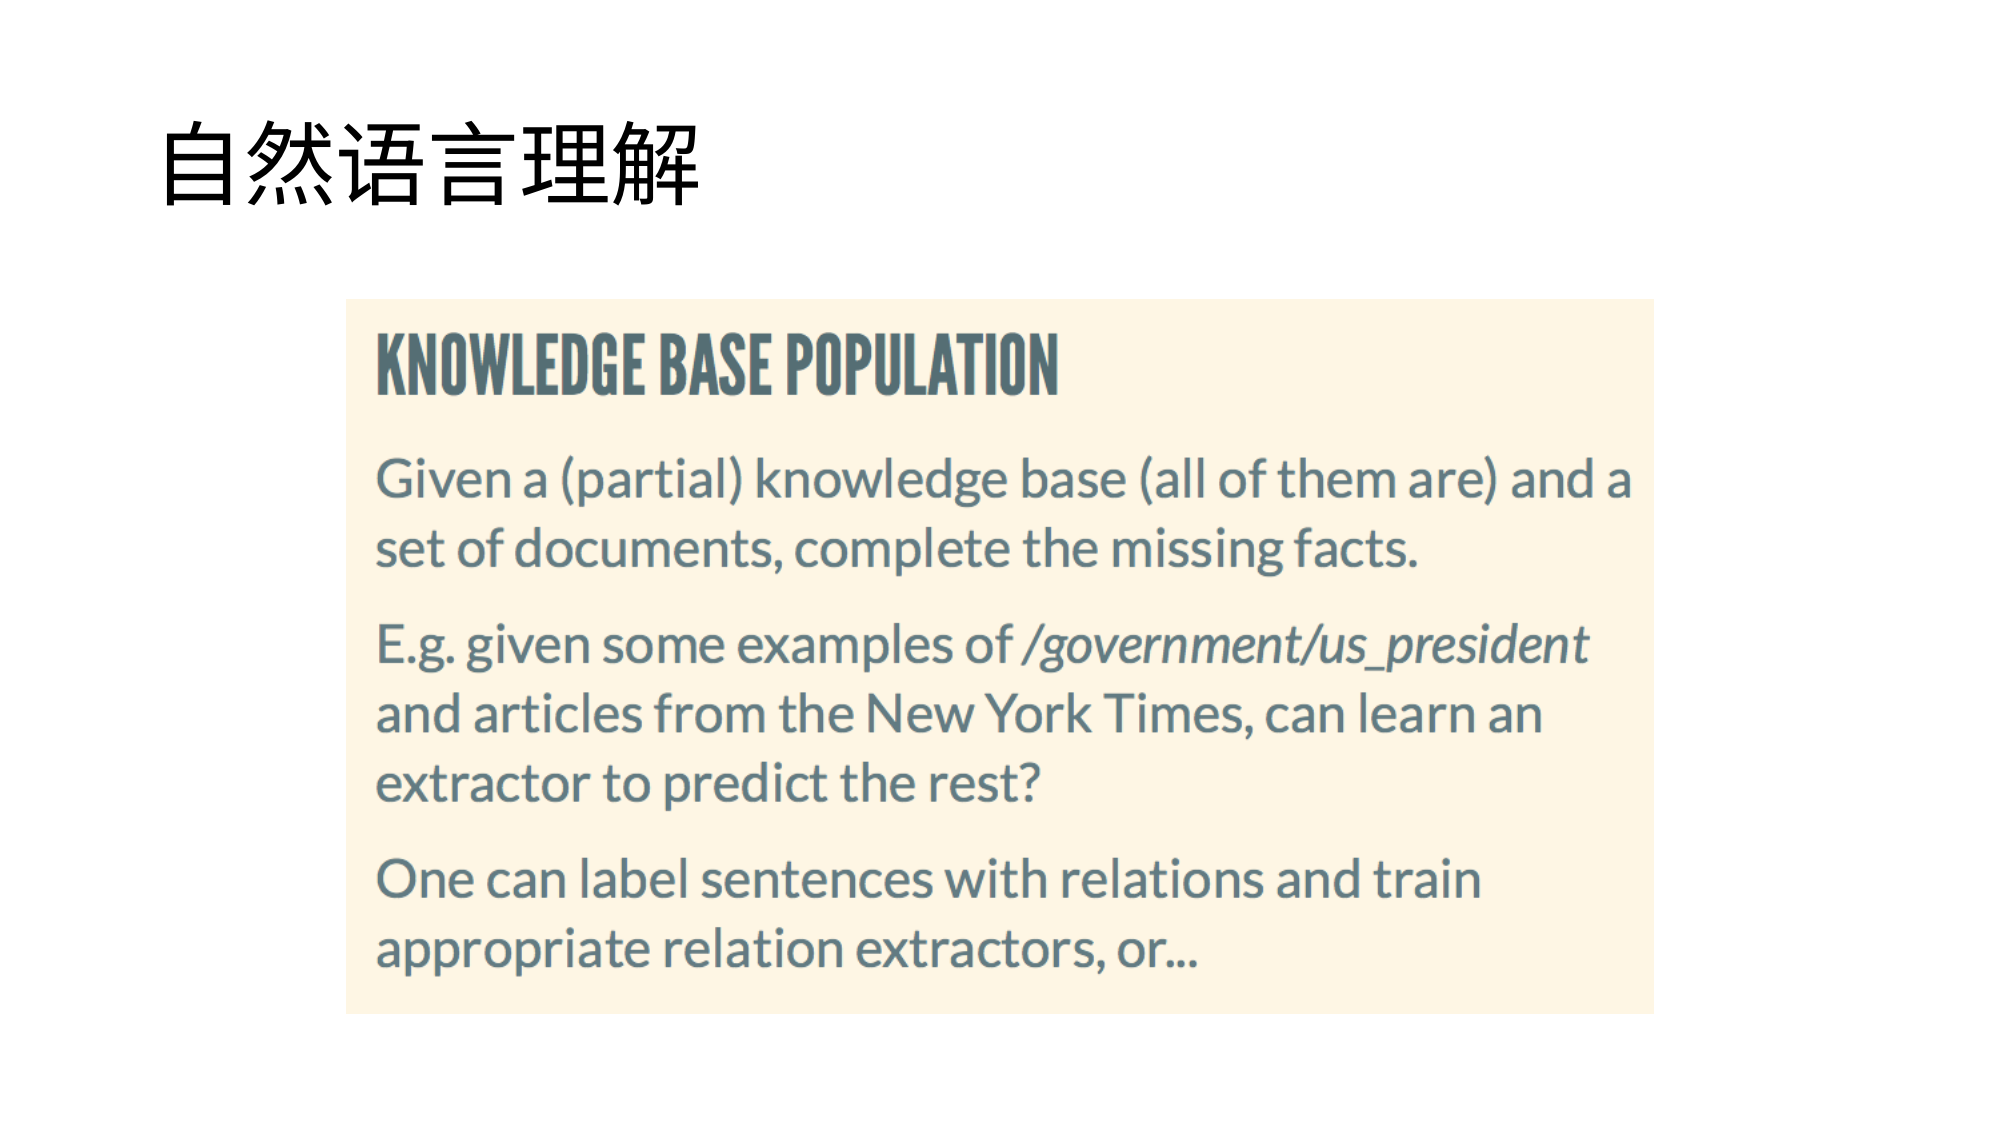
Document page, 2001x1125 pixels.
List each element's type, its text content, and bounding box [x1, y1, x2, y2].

title 自然语言理解 [137, 59, 1863, 278]
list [346, 299, 1654, 1014]
